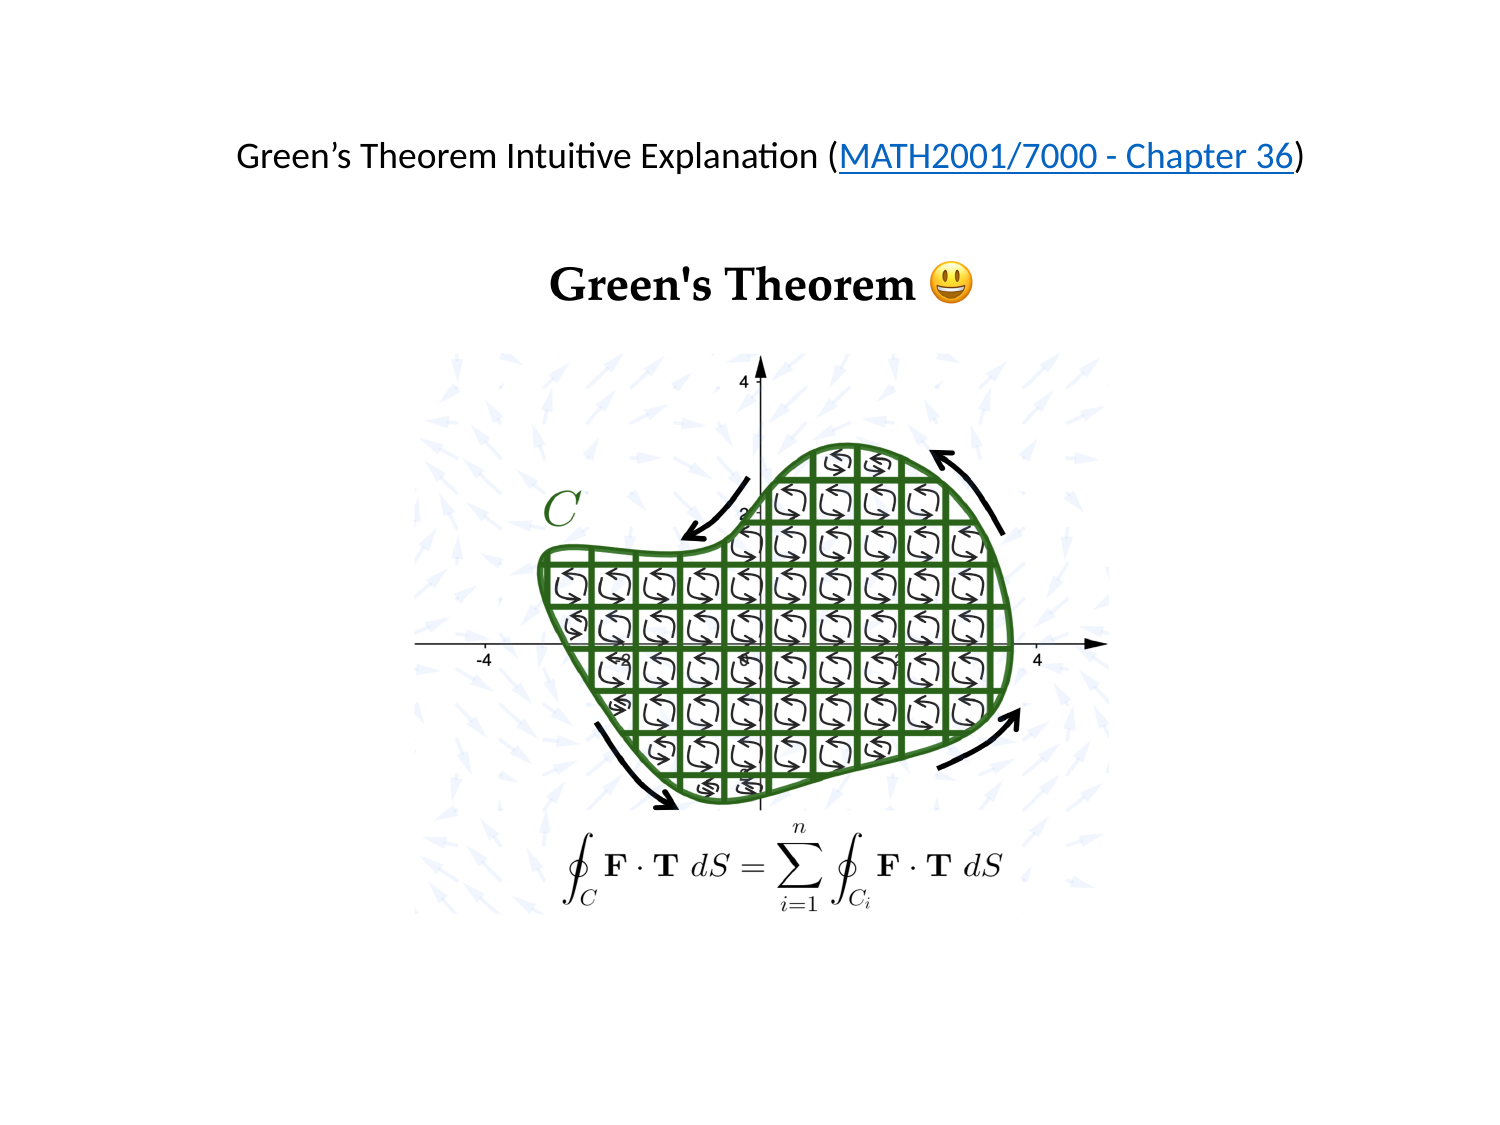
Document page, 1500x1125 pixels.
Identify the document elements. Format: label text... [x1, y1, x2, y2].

picture [363, 237, 1137, 961]
text_box Green’s Theorem Intuitive Explanation (MATH2001/7000 - Chapter 36) [135, 124, 1407, 184]
